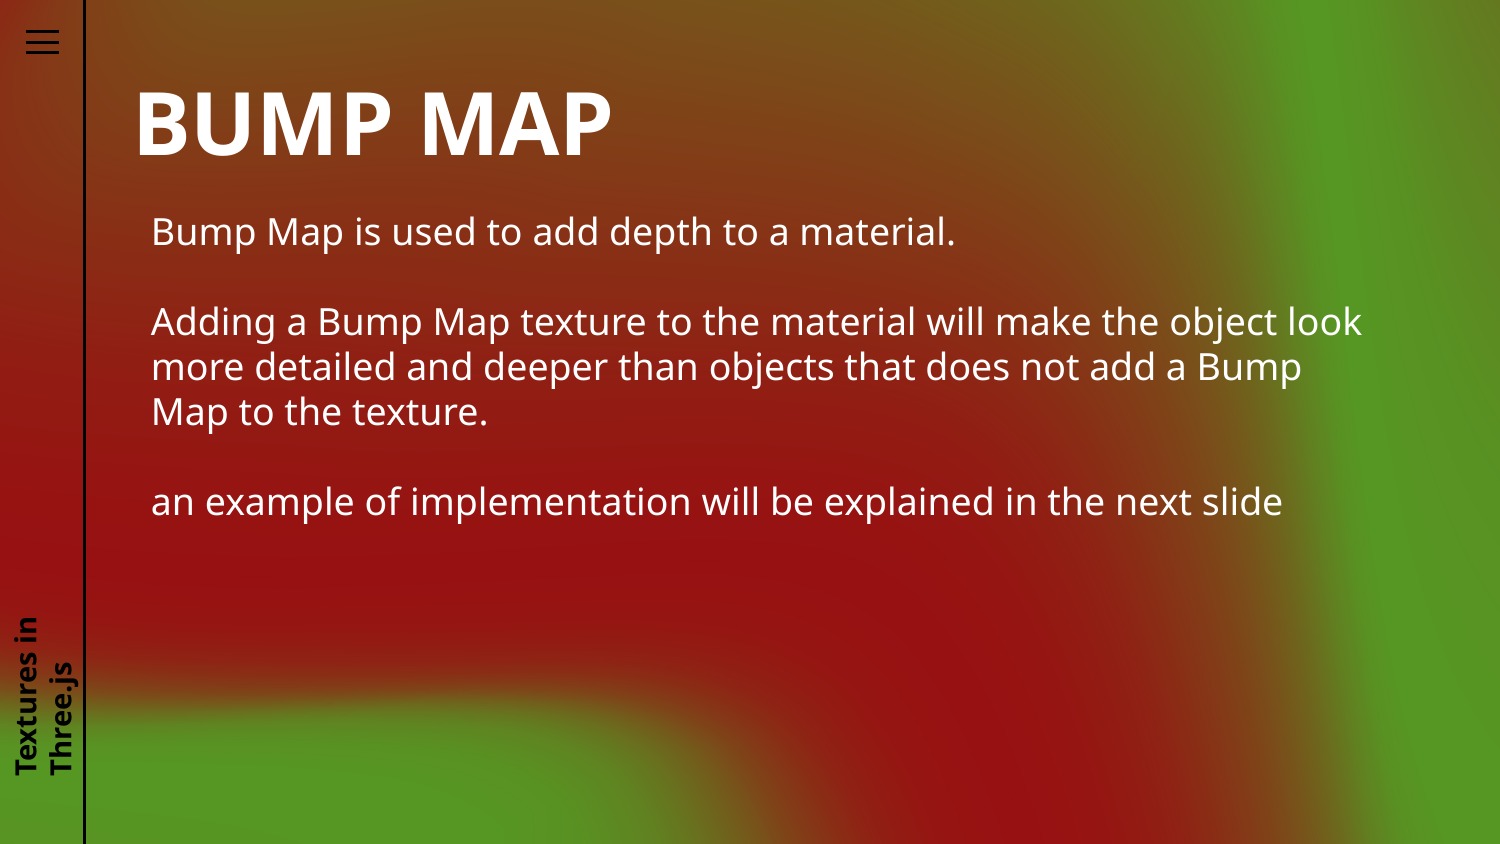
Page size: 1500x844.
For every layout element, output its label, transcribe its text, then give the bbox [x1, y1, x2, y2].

subtitle Bump Map is used to add depth to a material. Adding a Bump Map texture to the material will make the object look more detailed and deeper than objects that does not add a Bump Map to the texture. an example of implementation will be explained in the next slide [116, 192, 1393, 756]
title BUMP MAP [116, 72, 1383, 167]
picture [86, 0, 1500, 844]
picture [0, 0, 83, 844]
